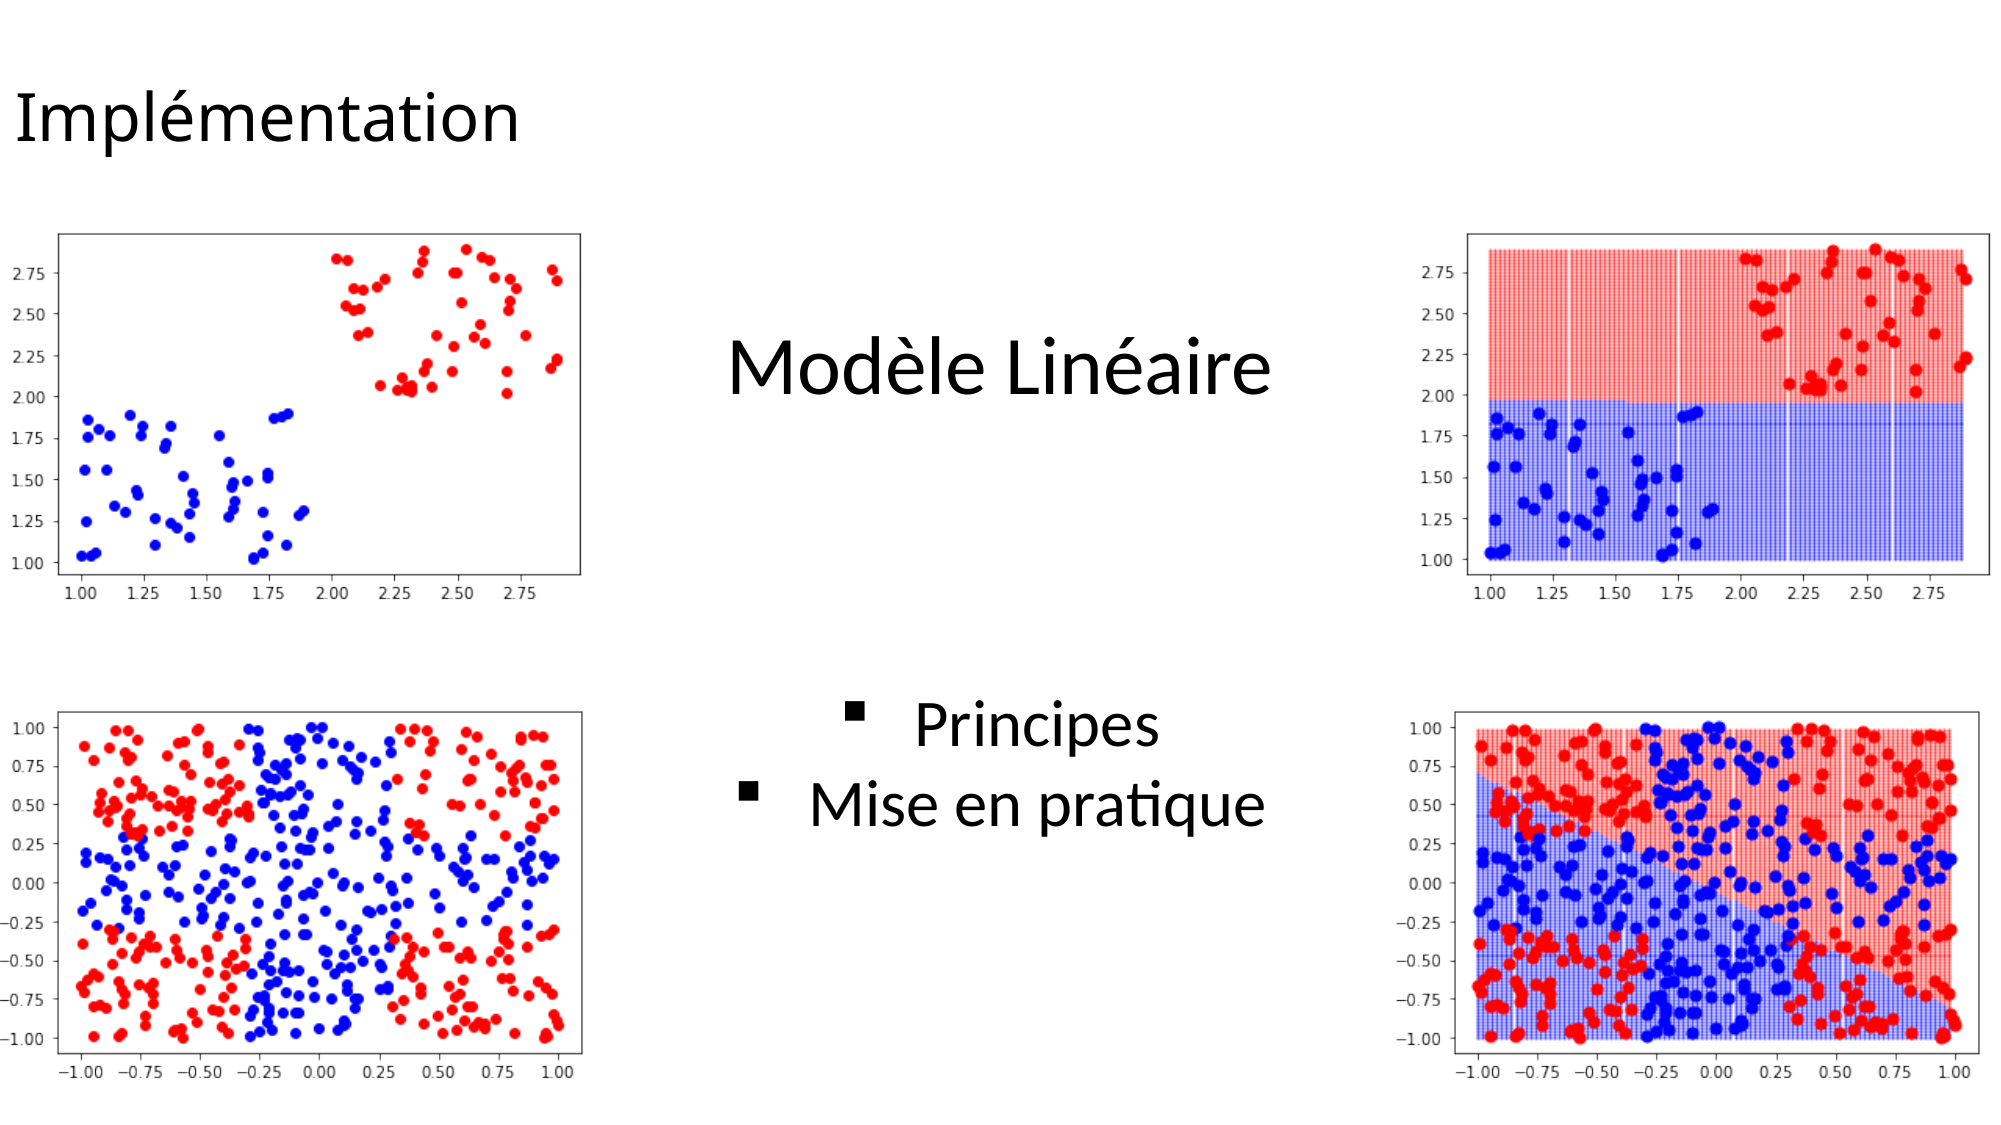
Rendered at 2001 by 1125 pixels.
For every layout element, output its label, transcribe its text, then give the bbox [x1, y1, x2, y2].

picture [1409, 224, 2000, 612]
picture [0, 224, 591, 612]
subtitle Modèle Linéaire [591, 315, 1409, 522]
title Implémentation [0, 0, 2000, 164]
text_box Principes Mise en pratique [0, 672, 2000, 848]
picture [1384, 702, 1988, 1091]
picture [0, 702, 591, 1091]
